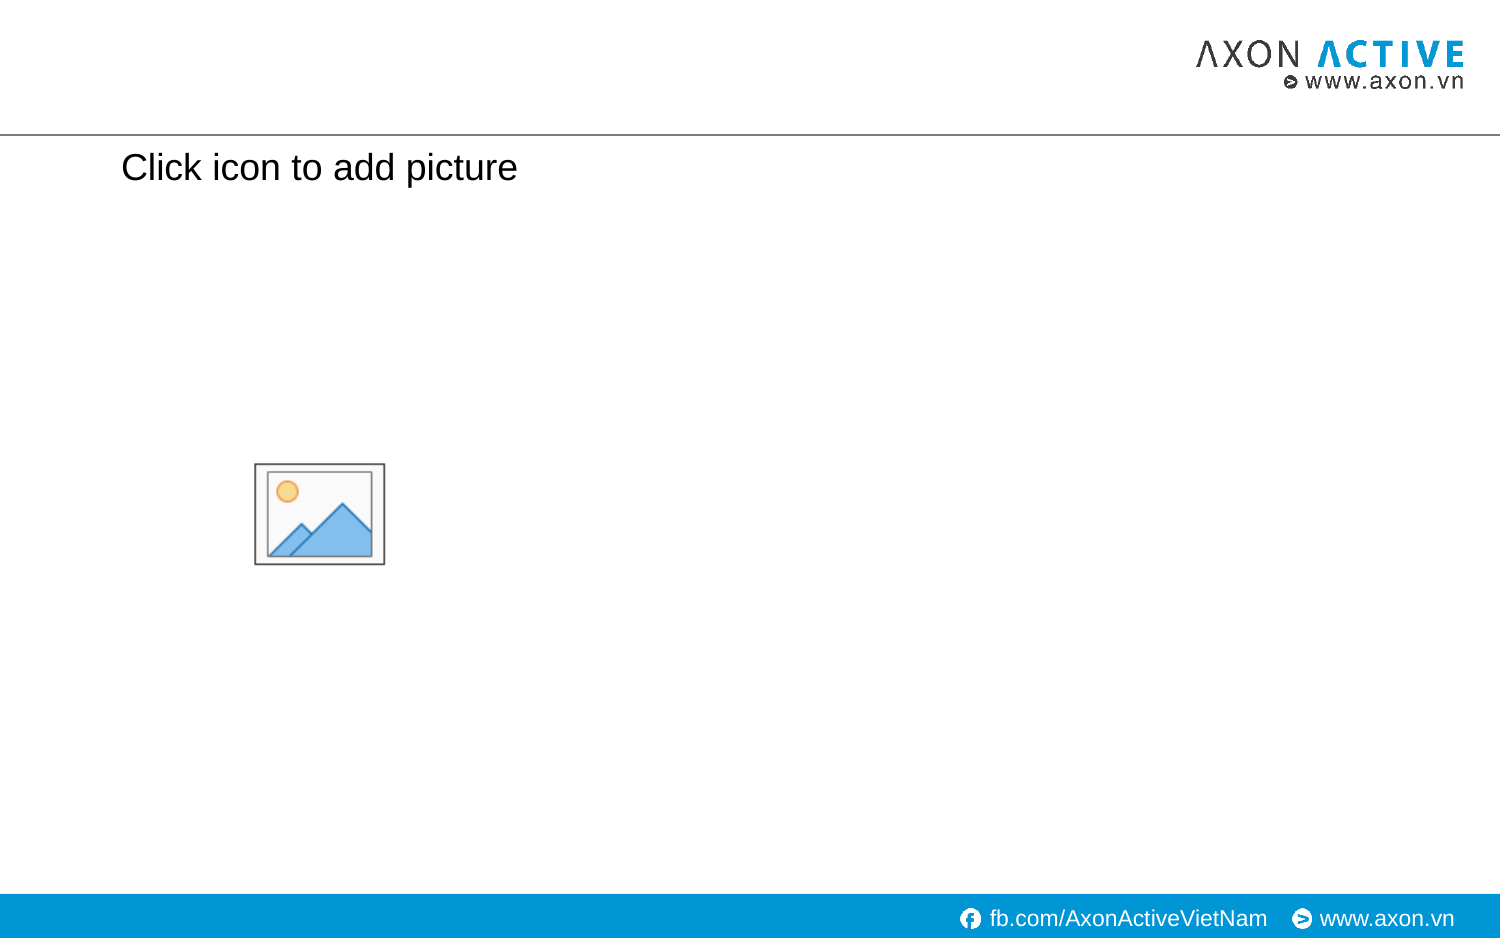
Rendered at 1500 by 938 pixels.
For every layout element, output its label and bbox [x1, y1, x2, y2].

picture [1423, 40, 1432, 56]
picture [0, 134, 640, 893]
picture [961, 909, 980, 928]
picture [1293, 909, 1311, 928]
picture [1196, 40, 1463, 89]
